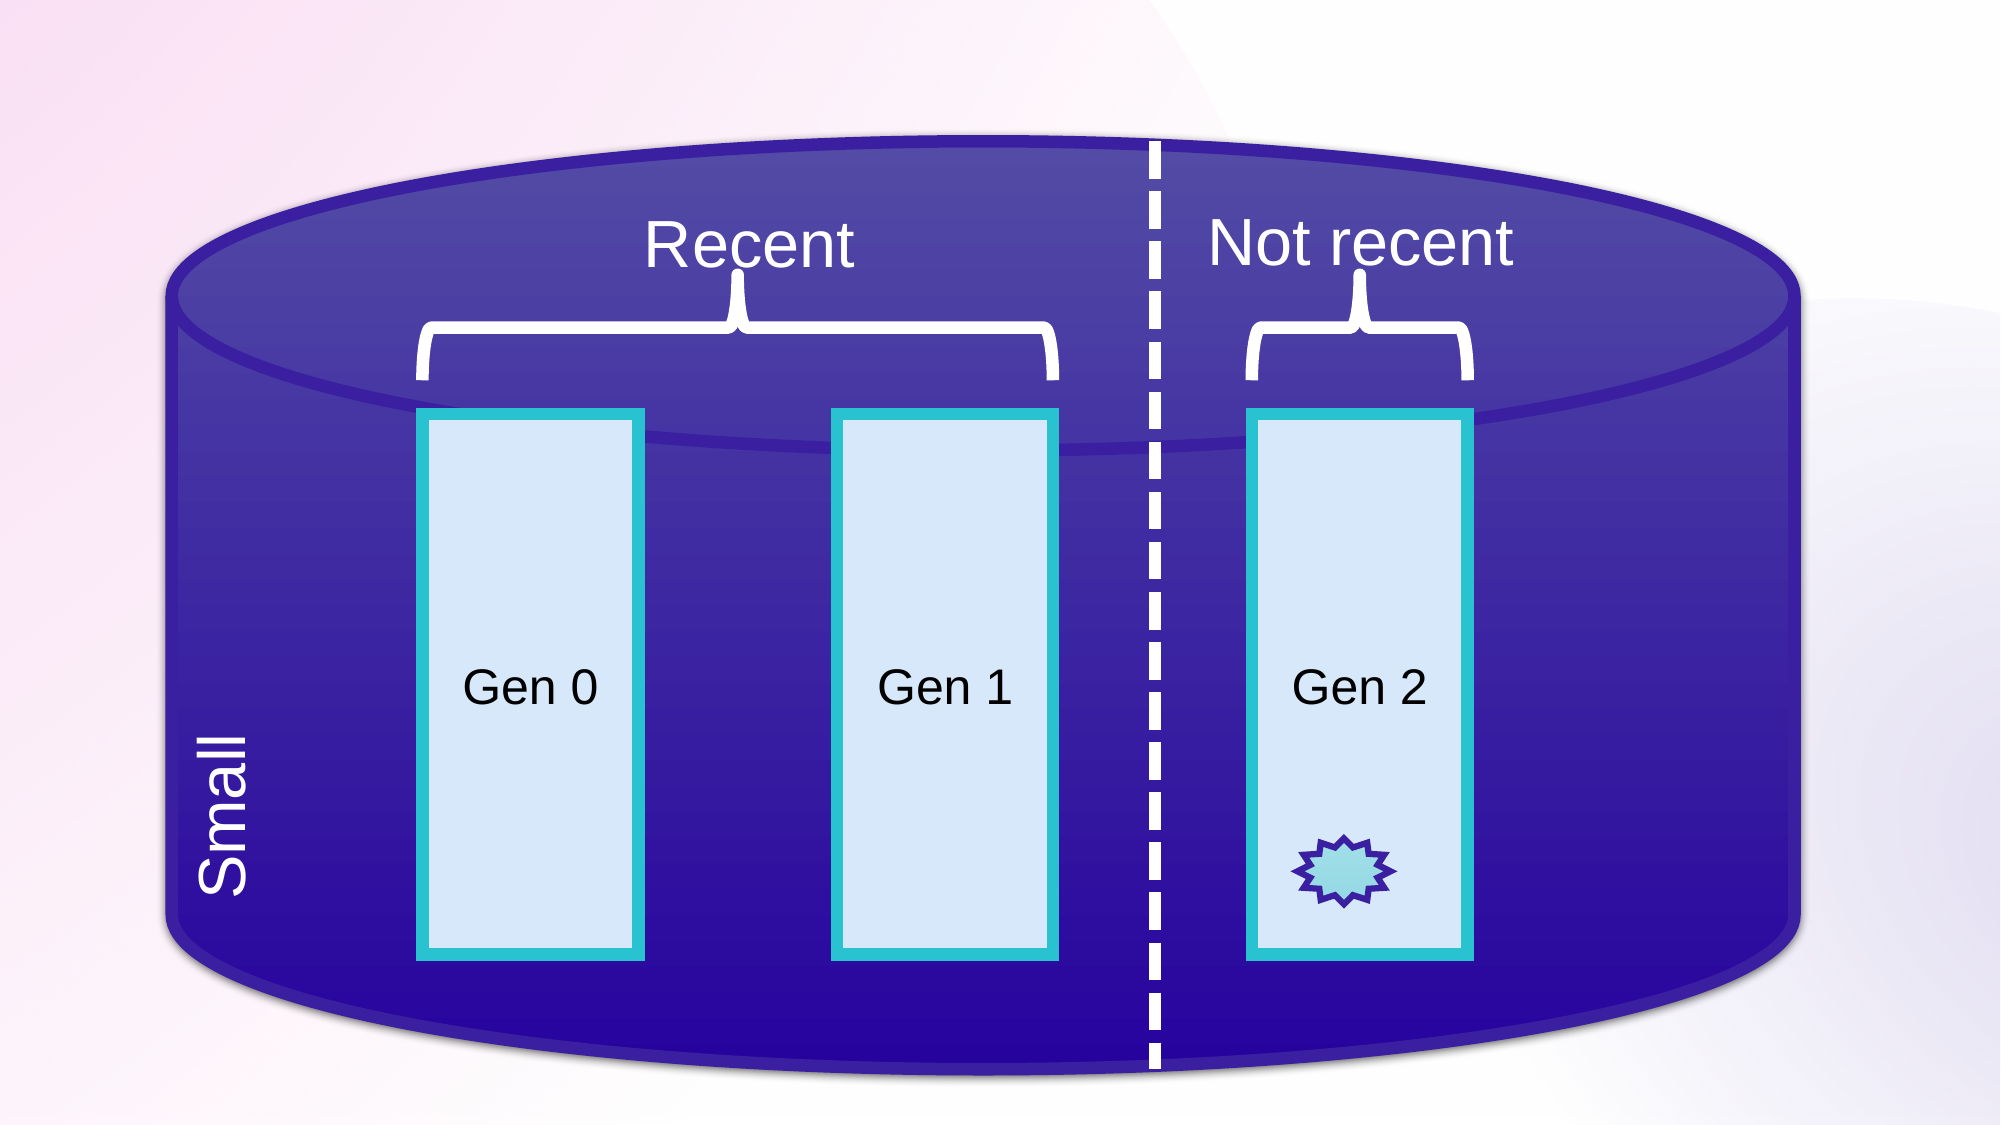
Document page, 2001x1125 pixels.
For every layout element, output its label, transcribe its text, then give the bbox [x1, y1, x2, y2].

picture [0, 0, 2001, 1125]
text_box Gen 0 [422, 413, 639, 956]
text_box [422, 288, 1053, 381]
text_box Recent [566, 193, 933, 288]
text_box [1251, 286, 1468, 381]
text_box Gen 2 [1251, 413, 1469, 956]
text_box Small [171, 141, 1155, 1070]
text_box Small [1156, 145, 1795, 1066]
text_box Not recent [1192, 191, 1551, 286]
text_box Gen 1 [836, 413, 1054, 956]
text_box [1296, 837, 1392, 906]
